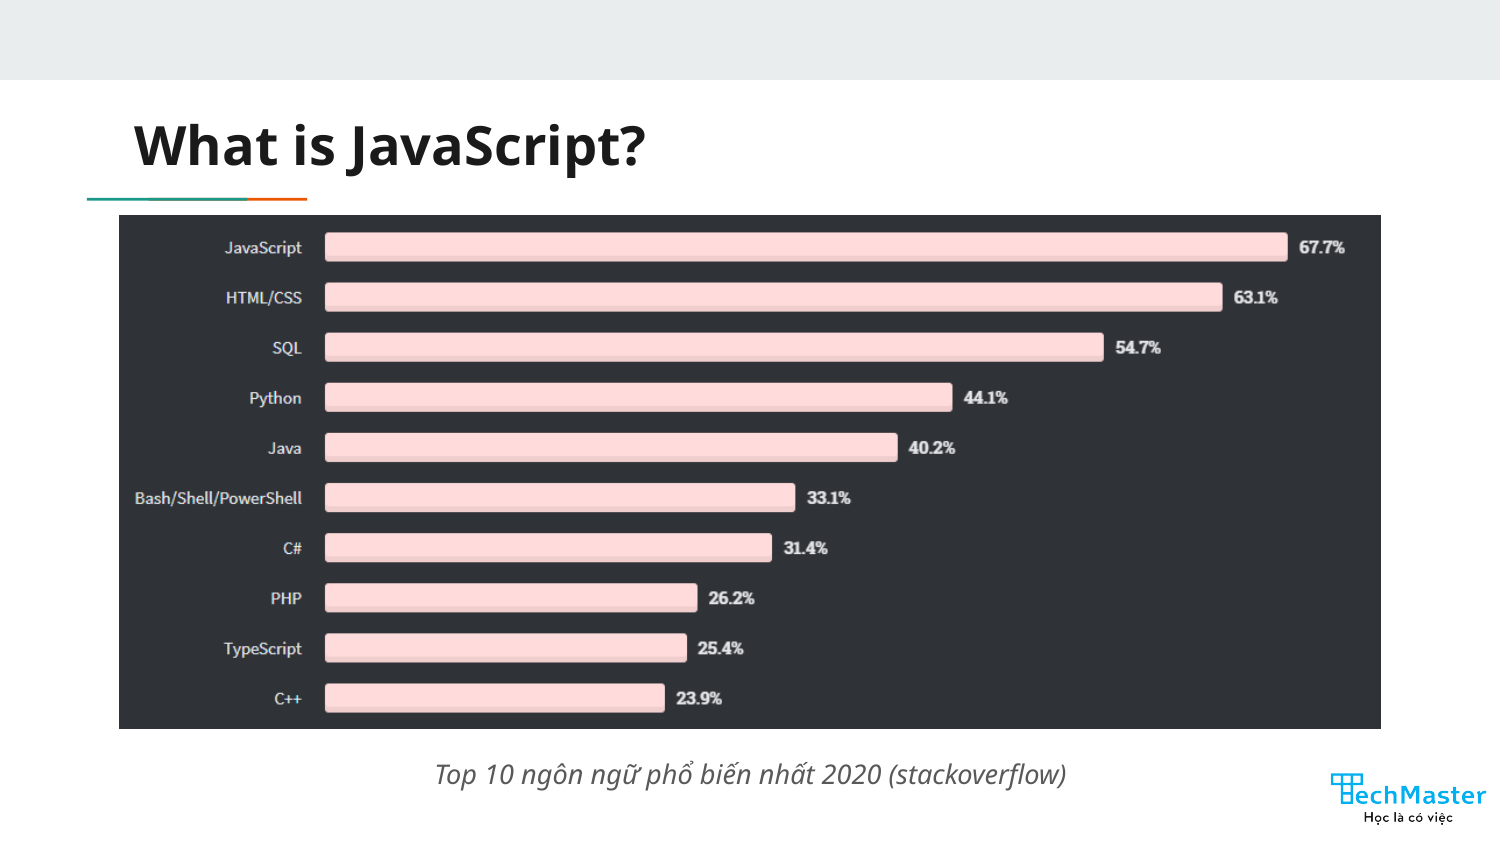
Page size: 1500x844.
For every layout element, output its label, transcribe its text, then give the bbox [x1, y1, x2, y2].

list Top 10 ngôn ngữ phổ biến nhất 2020 (stackoverflow) [119, 736, 1381, 804]
picture [1329, 754, 1488, 844]
title What is JavaScript? [119, 95, 1381, 184]
picture [119, 214, 1382, 729]
